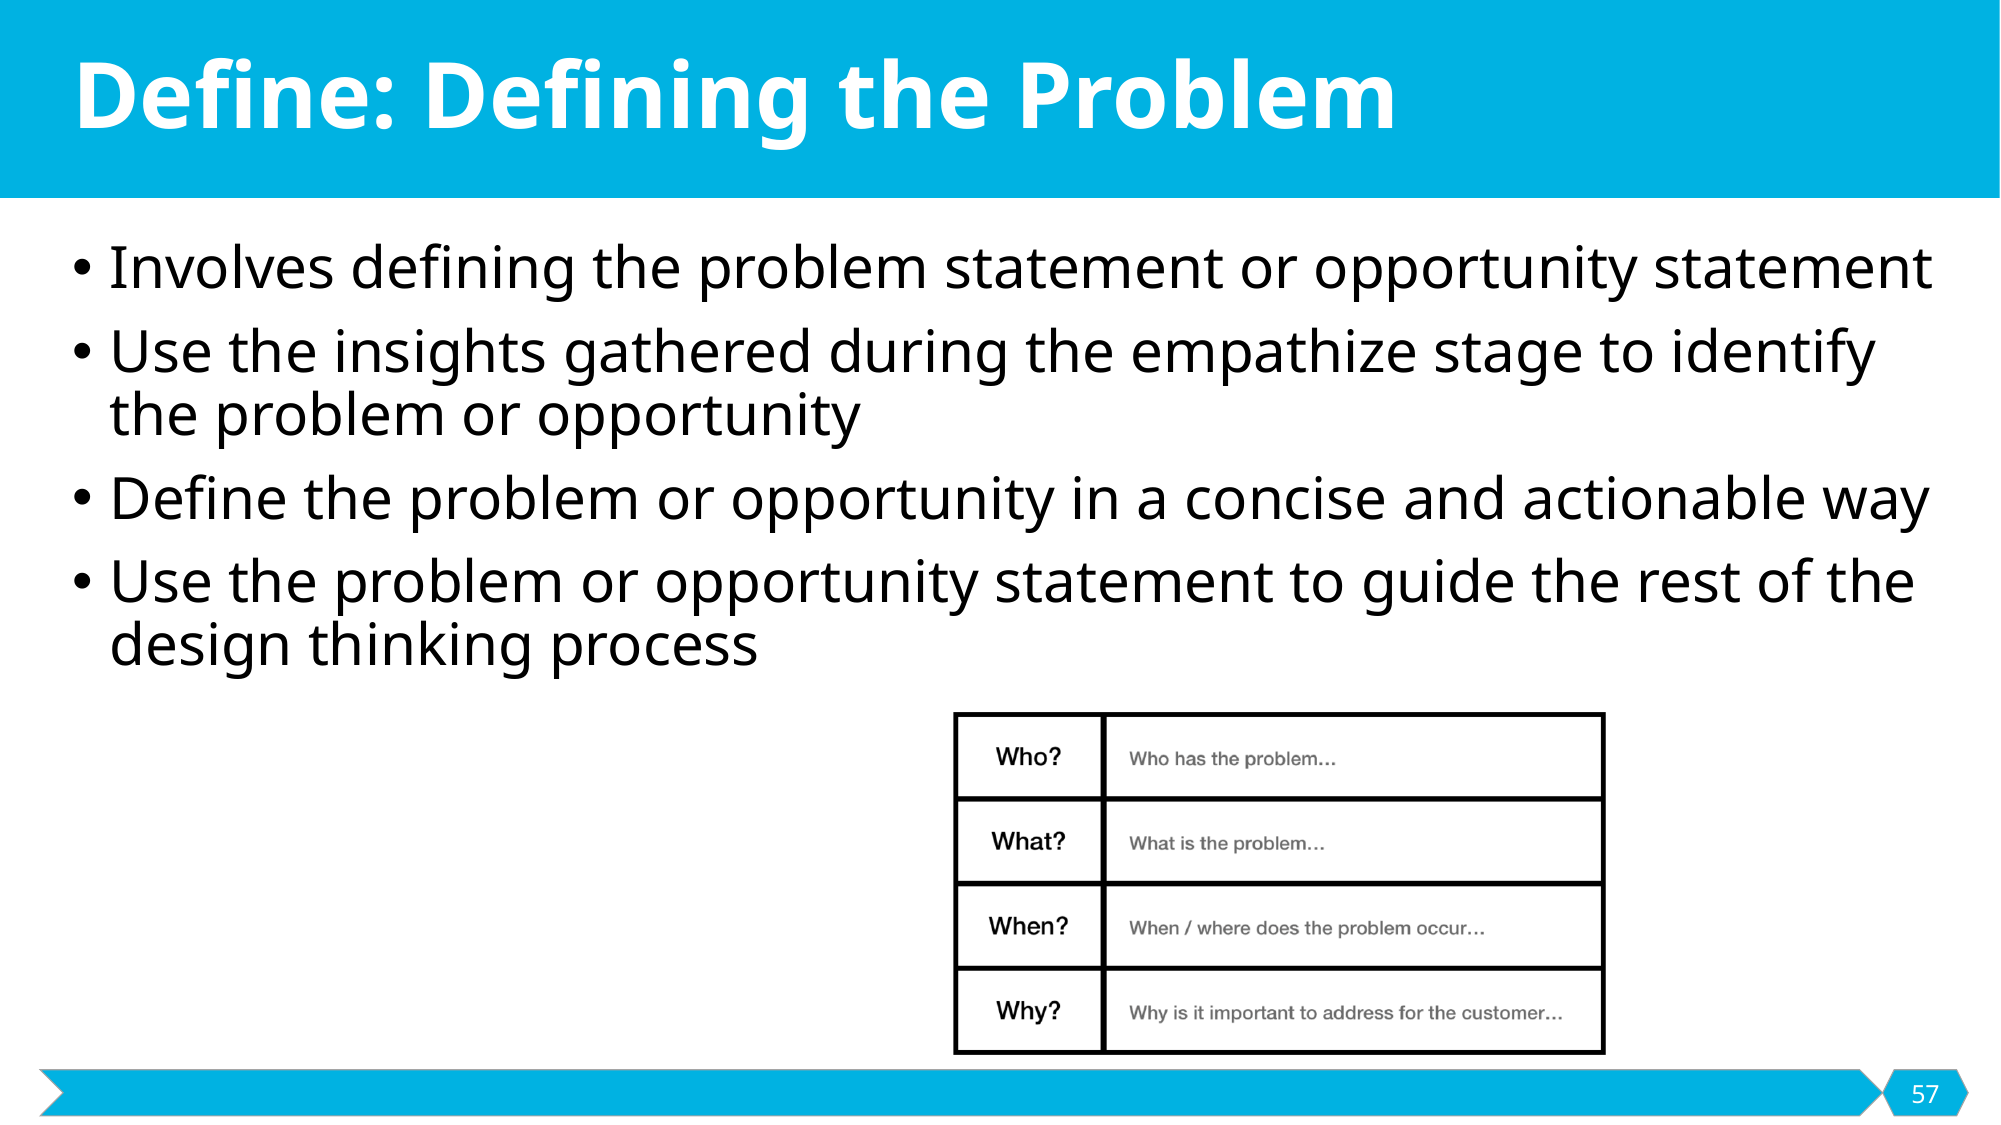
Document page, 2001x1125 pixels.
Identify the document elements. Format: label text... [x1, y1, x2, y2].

title Define: Defining the Problem [56, 0, 1969, 199]
slide_number 57 [1882, 1065, 1969, 1125]
picture [938, 701, 1621, 1066]
list Involves defining the problem statement or opportunity statement Use the insights gathered during the empathize stage to identify the problem or opportunity Define the problem or opportunity in a concise and actionable way Use the problem or opportunity statement to guide the rest of the design thinking process [56, 230, 1969, 1010]
